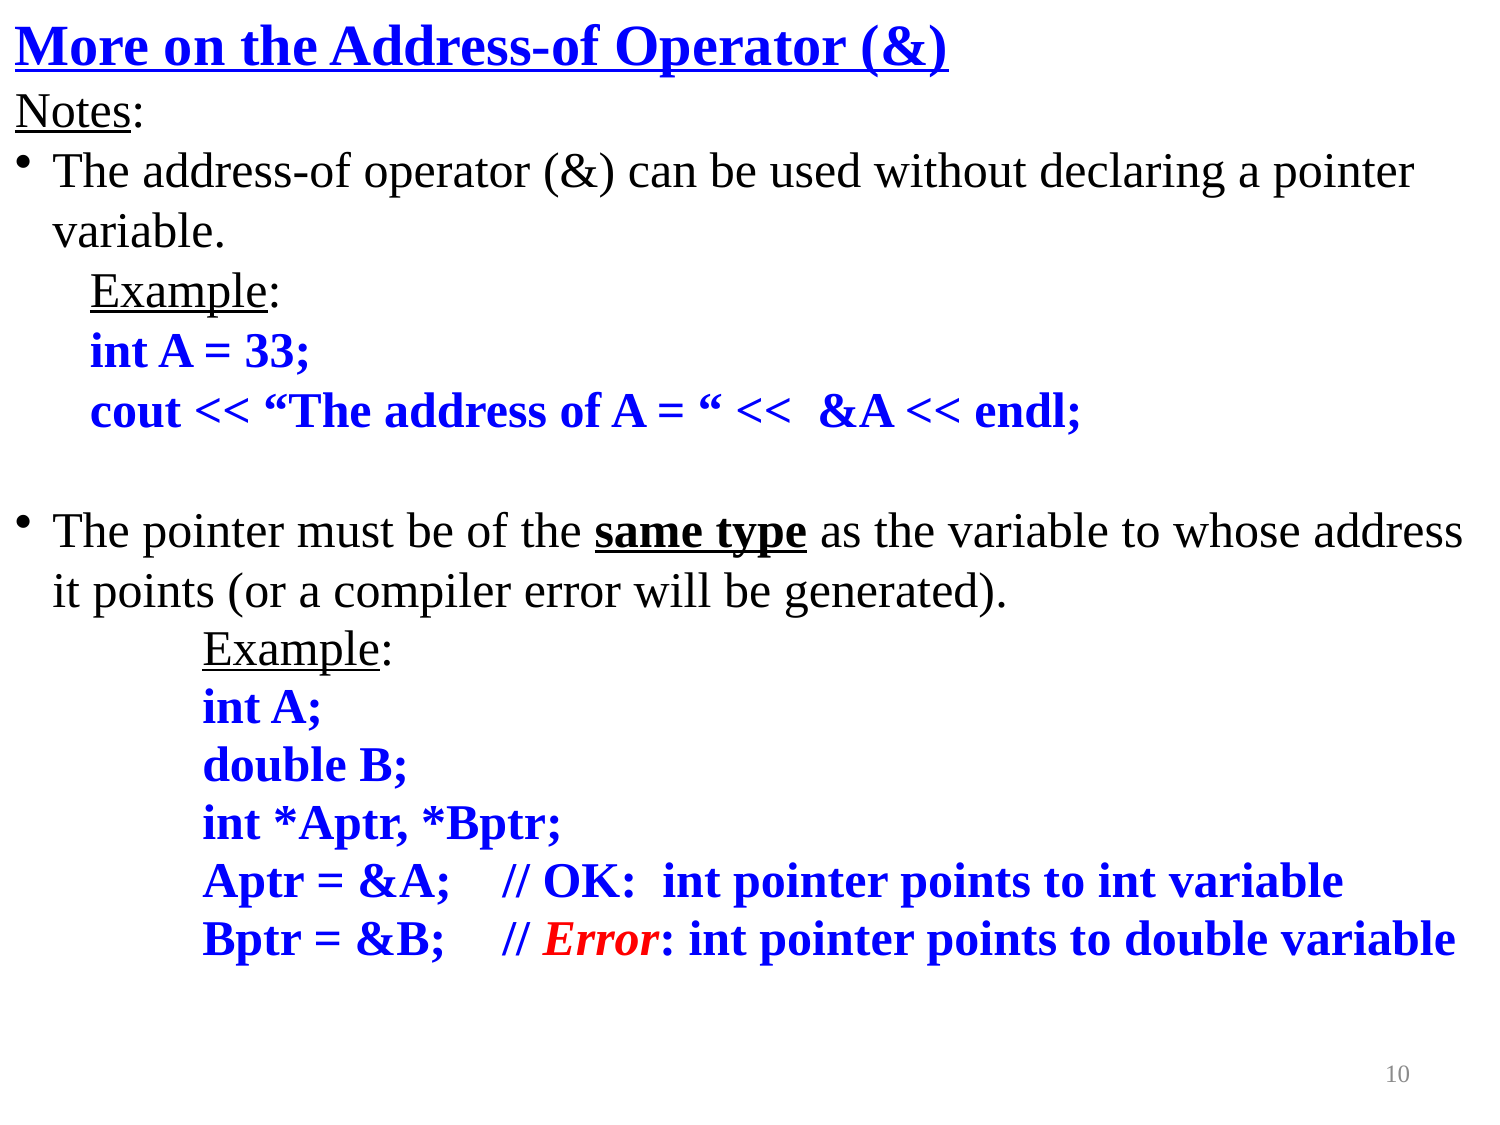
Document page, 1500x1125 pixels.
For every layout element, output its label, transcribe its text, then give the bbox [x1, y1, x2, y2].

slide_number 10 [1074, 1042, 1425, 1103]
text_box More on the Address-of Operator (&) Notes: The address-of operator (&) can be used without declaring a pointer variable. Example: int A = 33; cout << “The address of A = “ << &A << endl; The pointer must be of the same type as the variable to whose address it points (or a compiler error will be generated). Example: int A; double B; int *Aptr, *Bptr; Aptr = &A; // OK: int pointer points to int variable Bptr = &B; // Error: int pointer points to double variable [0, 0, 1500, 973]
